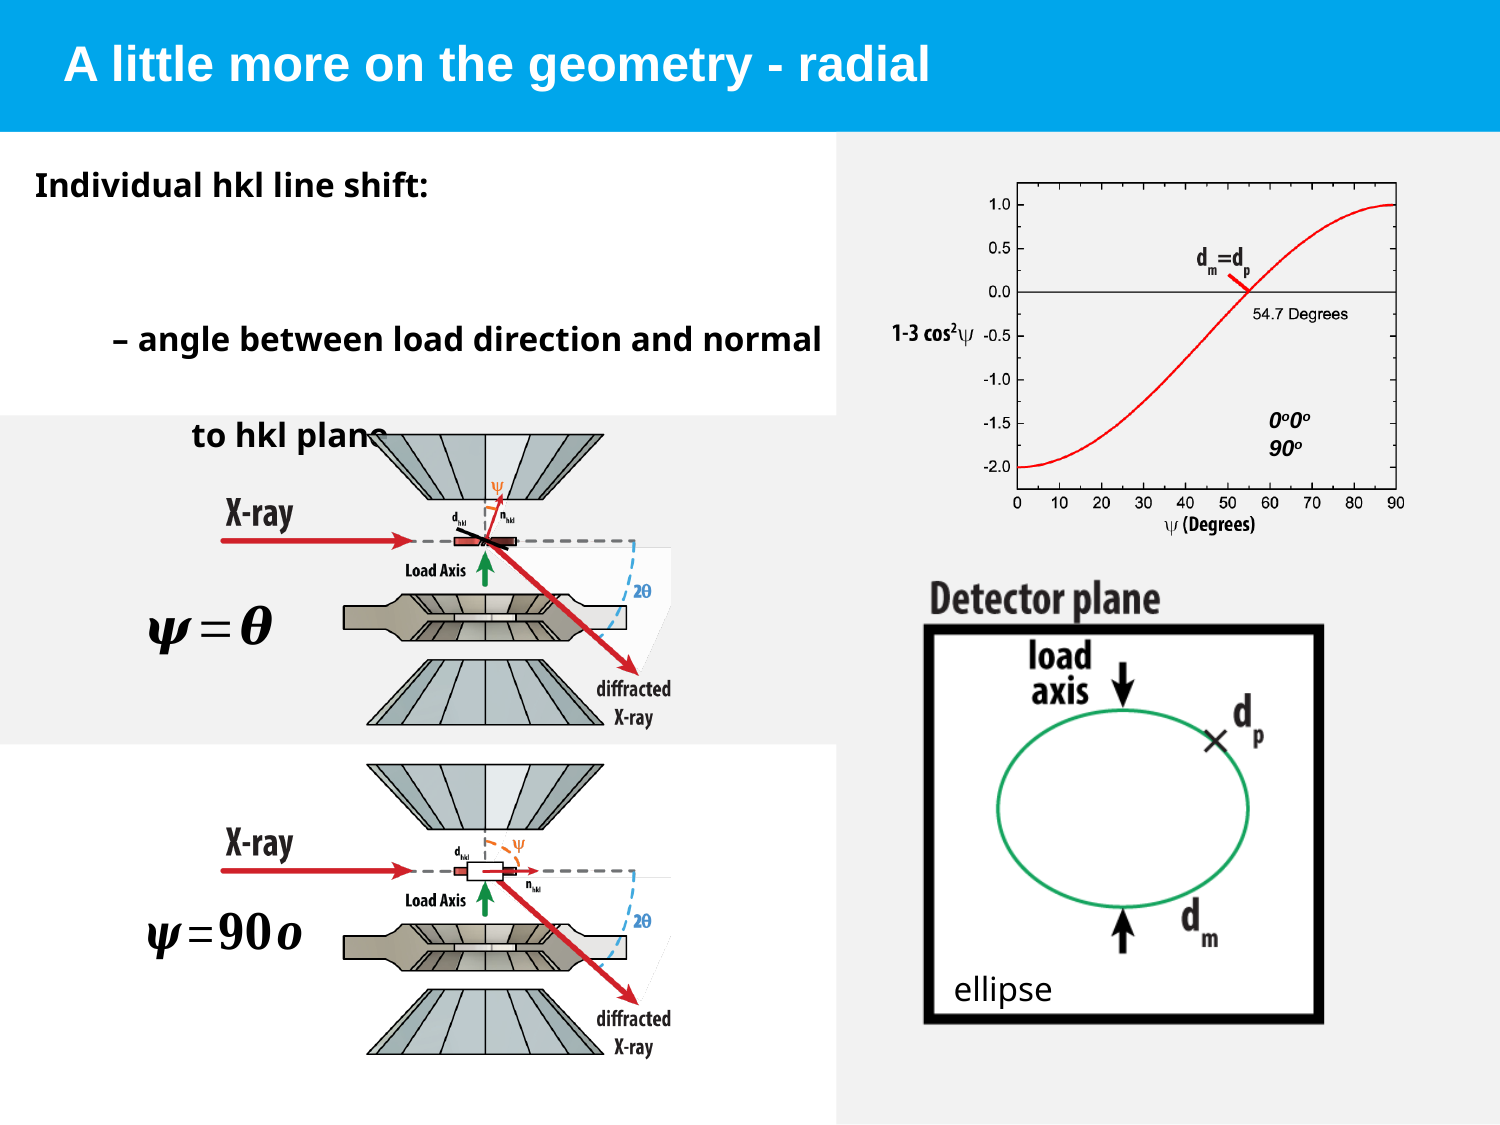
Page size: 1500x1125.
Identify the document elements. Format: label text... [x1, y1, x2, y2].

text_box [0, 415, 836, 745]
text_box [144, 763, 671, 1061]
text_box [836, 131, 1500, 1125]
title A little more on the geometry - radial [47, 16, 1446, 107]
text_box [872, 561, 1375, 1064]
picture [890, 182, 1404, 536]
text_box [144, 433, 671, 735]
